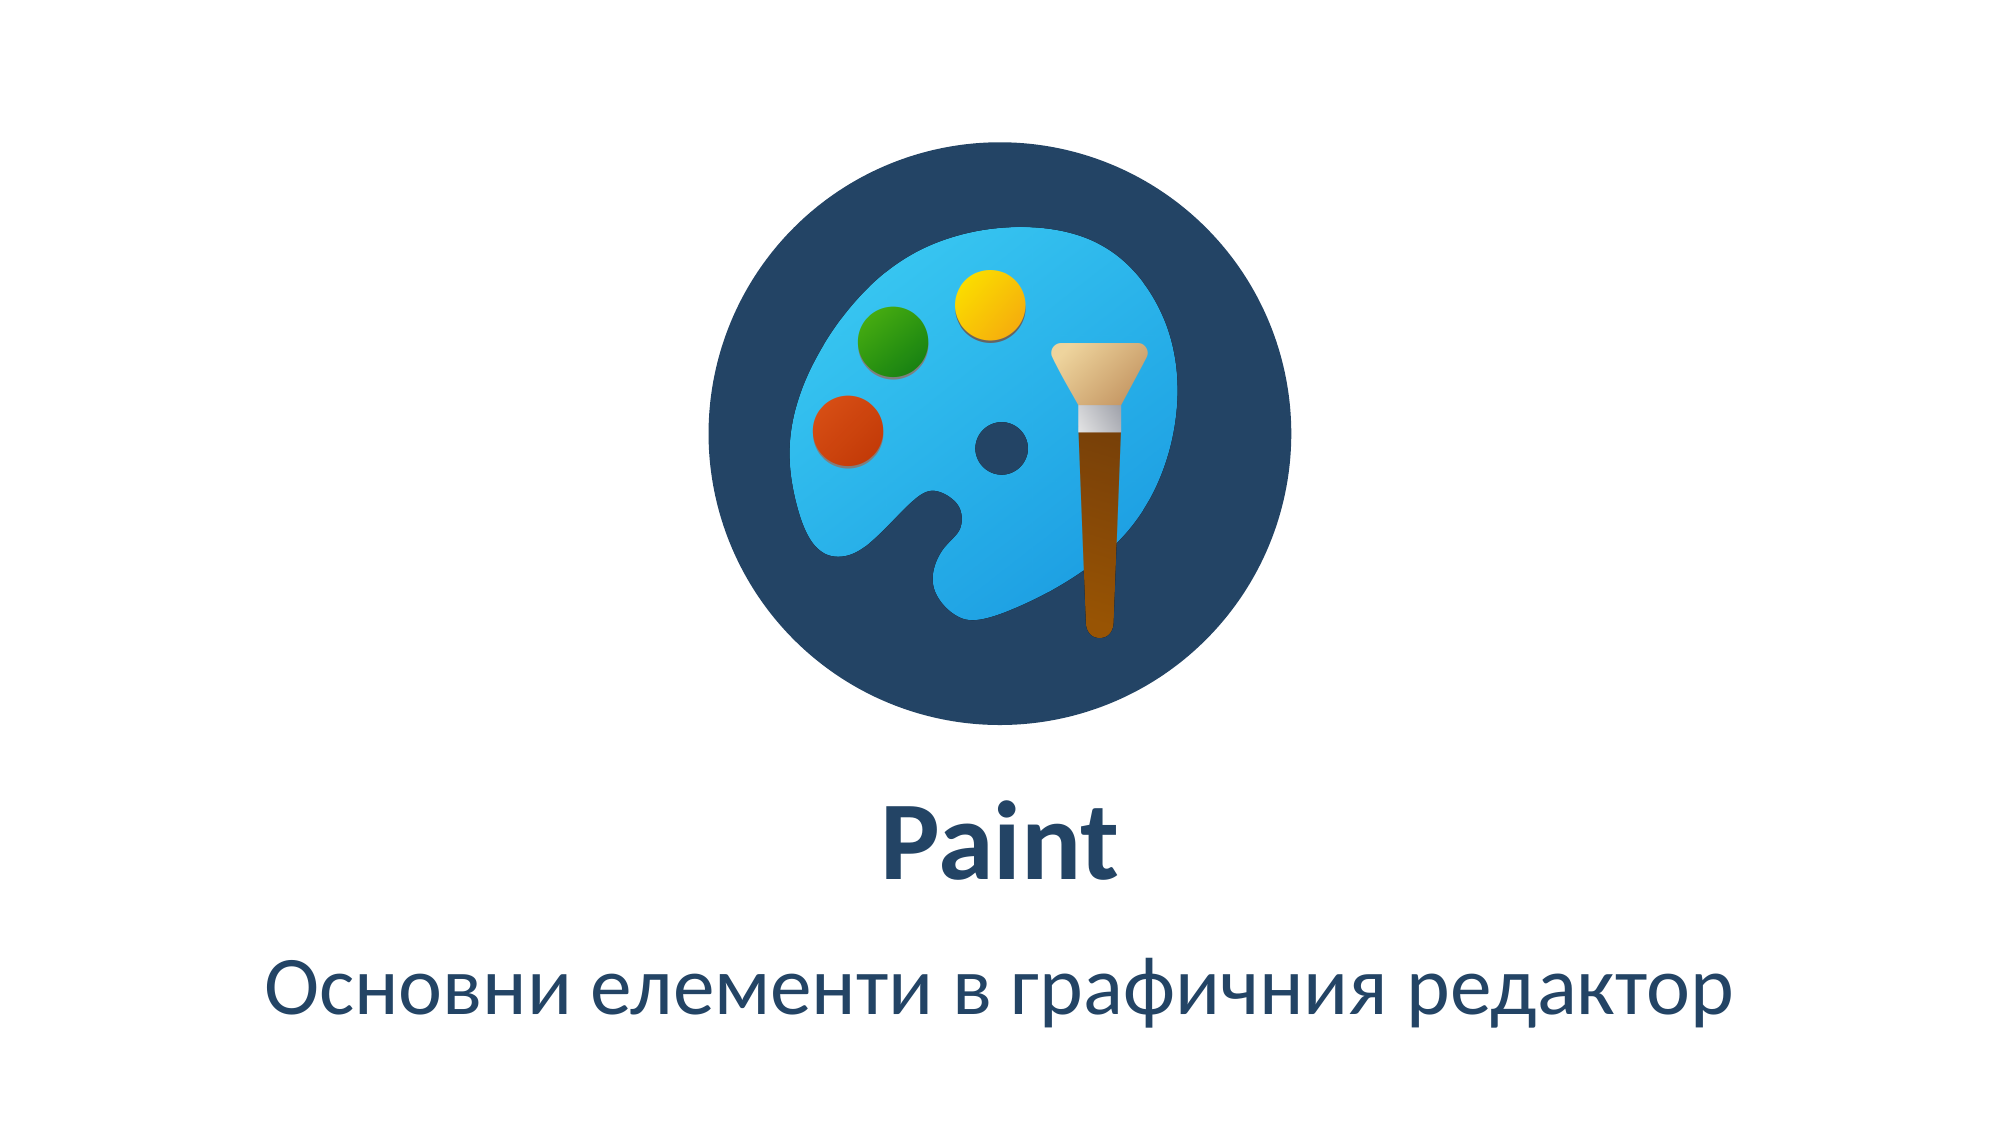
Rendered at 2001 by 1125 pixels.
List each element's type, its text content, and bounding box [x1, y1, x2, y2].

title Paint [100, 771, 1900, 898]
subtitle Основни елементи в графичния редактор [100, 916, 1900, 1043]
picture [778, 227, 1189, 638]
